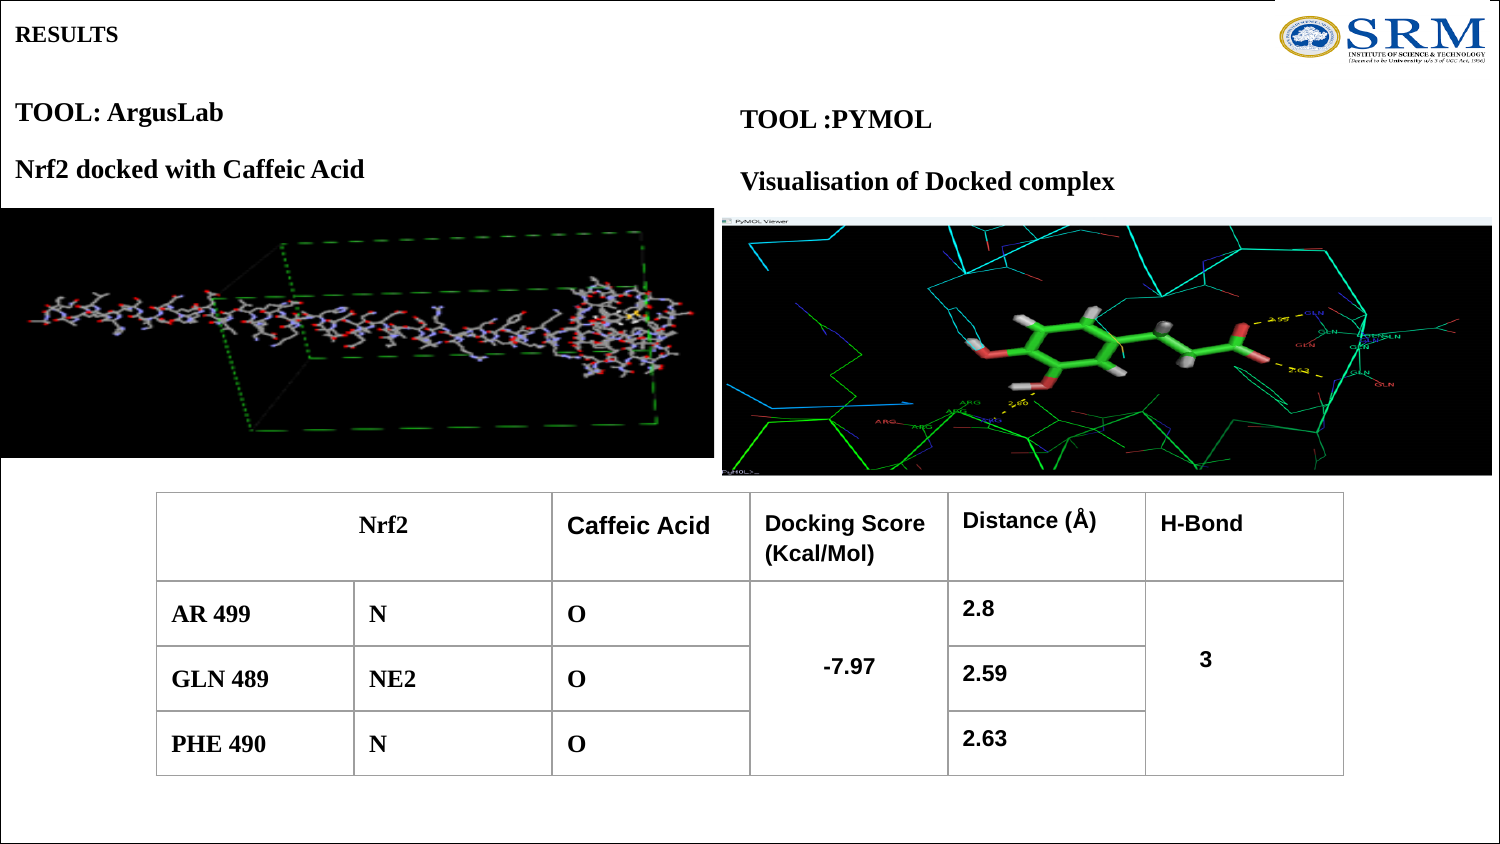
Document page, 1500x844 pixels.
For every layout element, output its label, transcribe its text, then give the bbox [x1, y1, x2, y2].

table_header Docking Score (Kcal/Mol) [751, 493, 947, 580]
table_header Distance (Å) [949, 493, 1145, 580]
table_cell NE2 [355, 647, 551, 710]
table_cell O [553, 647, 749, 710]
table_header H-Bond [1146, 493, 1343, 580]
table_header Nrf2 [157, 493, 551, 580]
table_cell N [355, 712, 551, 775]
picture [722, 216, 1492, 476]
table_cell 3 [1146, 582, 1343, 775]
picture [0, 208, 715, 459]
table_cell PHE 490 [157, 712, 353, 775]
table_cell 2.59 [949, 647, 1145, 710]
list [0, 0, 1500, 844]
table_cell N [355, 582, 551, 645]
picture [1275, 0, 1490, 80]
text_box TOOL :PYMOL Visualisation of Docked complex [724, 81, 1422, 174]
table_cell 2.63 [949, 712, 1145, 775]
table_cell GLN 489 [157, 647, 353, 710]
text_box TOOL: ArgusLab Nrf2 docked with Caffeic Acid [0, 79, 756, 159]
table_cell O [553, 712, 749, 775]
title RESULTS [0, 0, 884, 63]
table_cell AR 499 [157, 582, 353, 645]
table_cell 2.8 [949, 582, 1145, 645]
table_cell O [553, 582, 749, 645]
table_cell -7.97 [751, 582, 947, 775]
table_header Caffeic Acid [553, 493, 749, 580]
